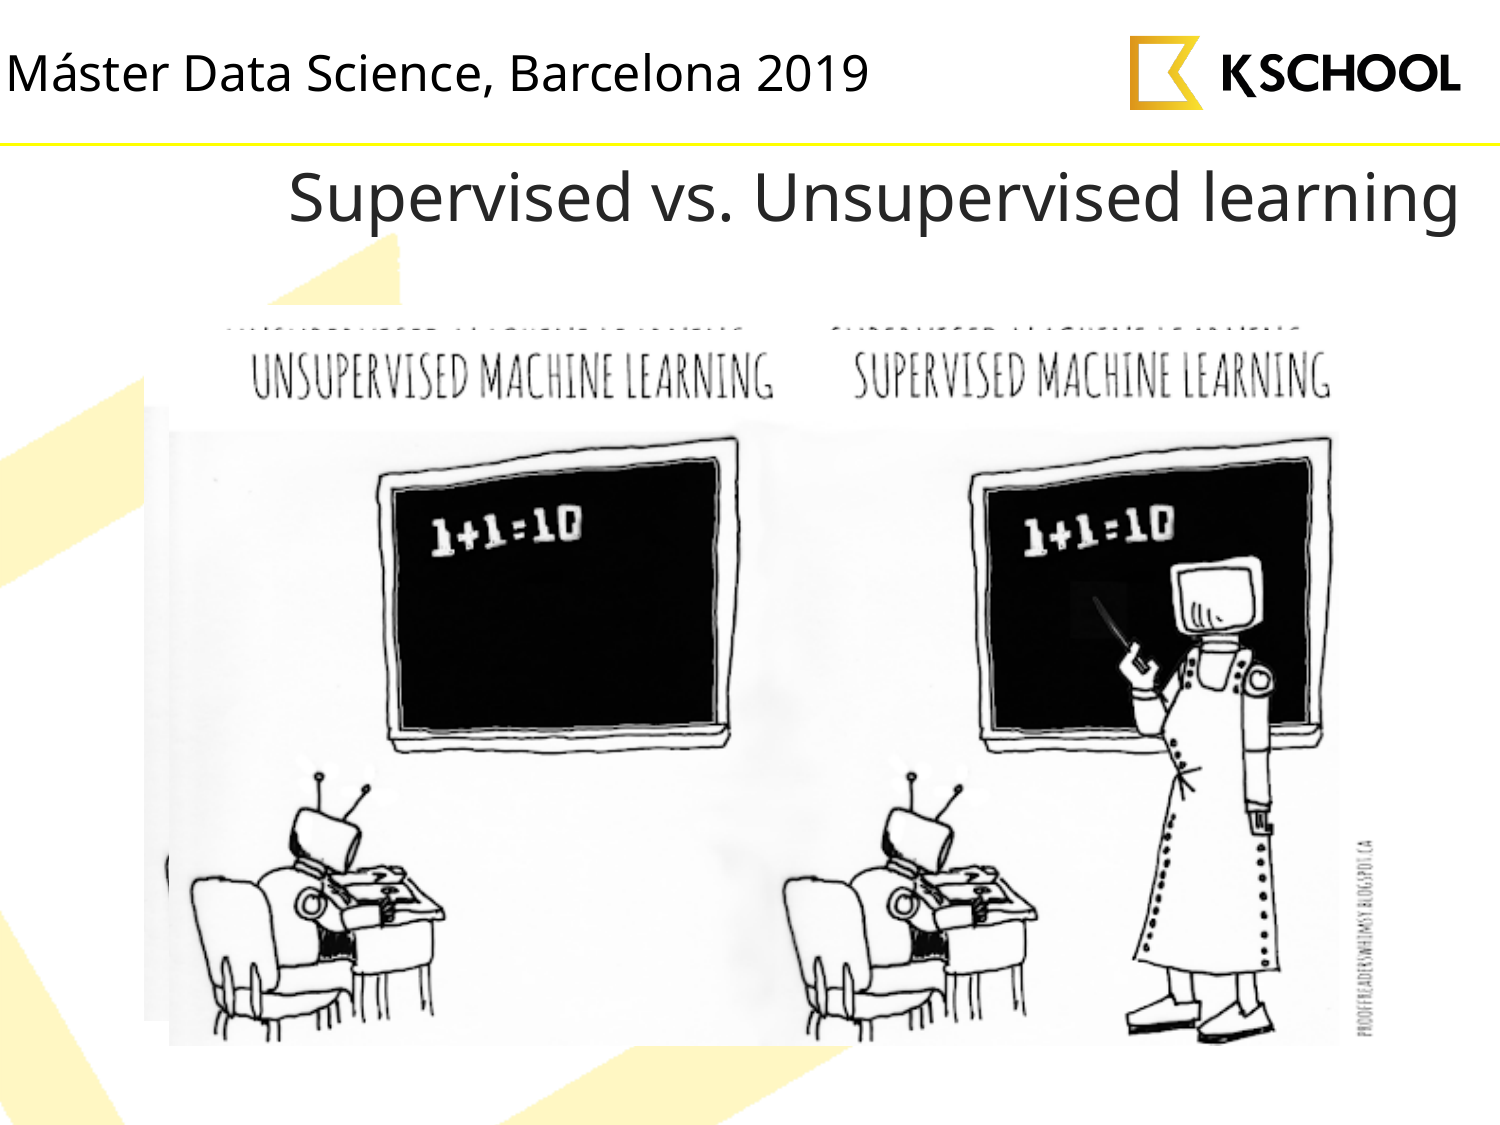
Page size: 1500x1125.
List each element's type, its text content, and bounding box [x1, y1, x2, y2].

picture [1121, 23, 1473, 120]
title Supervised vs. Unsupervised learning [76, 147, 1478, 268]
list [143, 304, 1356, 1022]
picture [0, 188, 1381, 1125]
